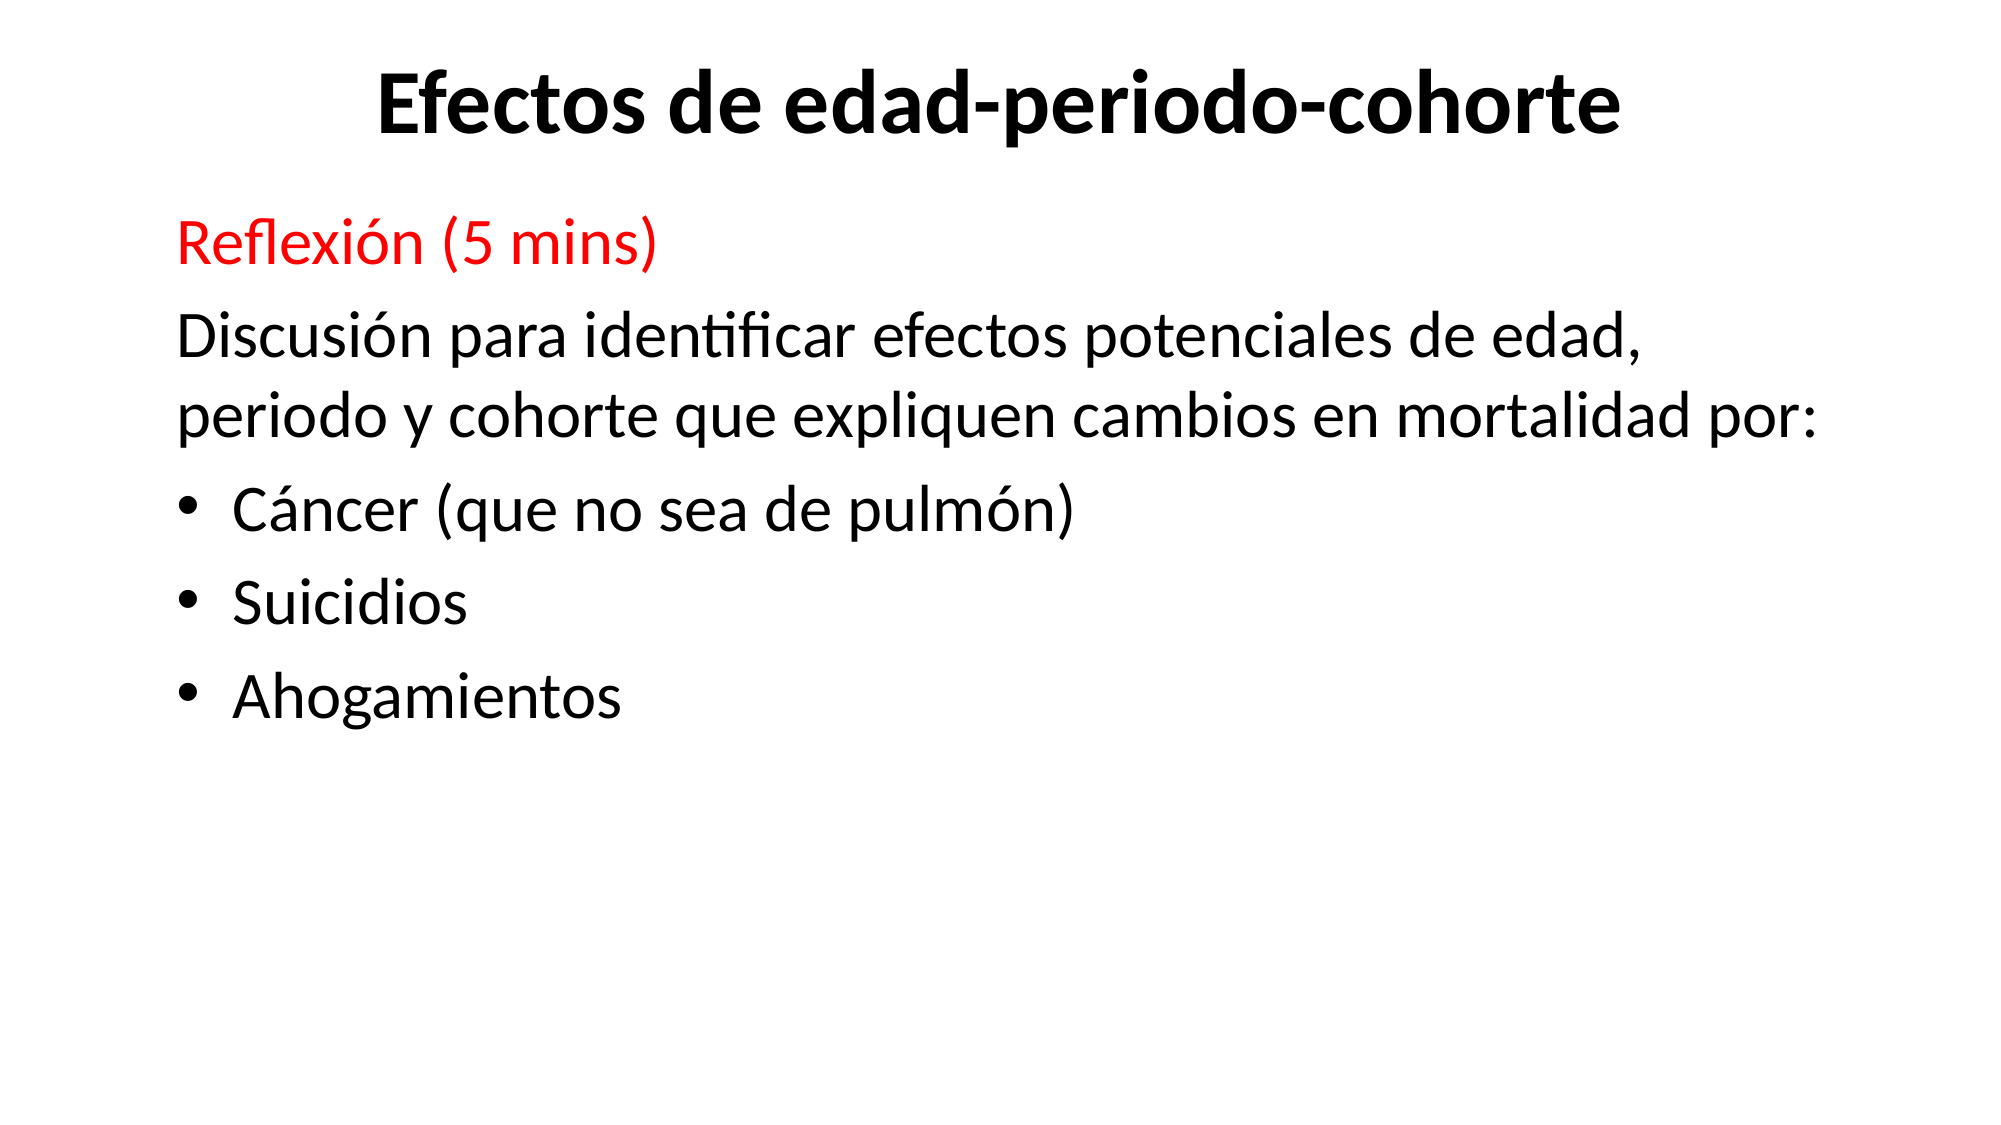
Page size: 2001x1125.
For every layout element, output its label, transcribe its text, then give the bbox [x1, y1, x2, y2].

list Reflexión (5 mins) Discusión para identificar efectos potenciales de edad, periodo y cohorte que expliquen cambios en mortalidad por: Cáncer (que no sea de pulmón) Suicidios Ahogamientos [161, 190, 1863, 988]
text_box Efectos de edad-periodo-cohorte [324, 2, 1675, 191]
